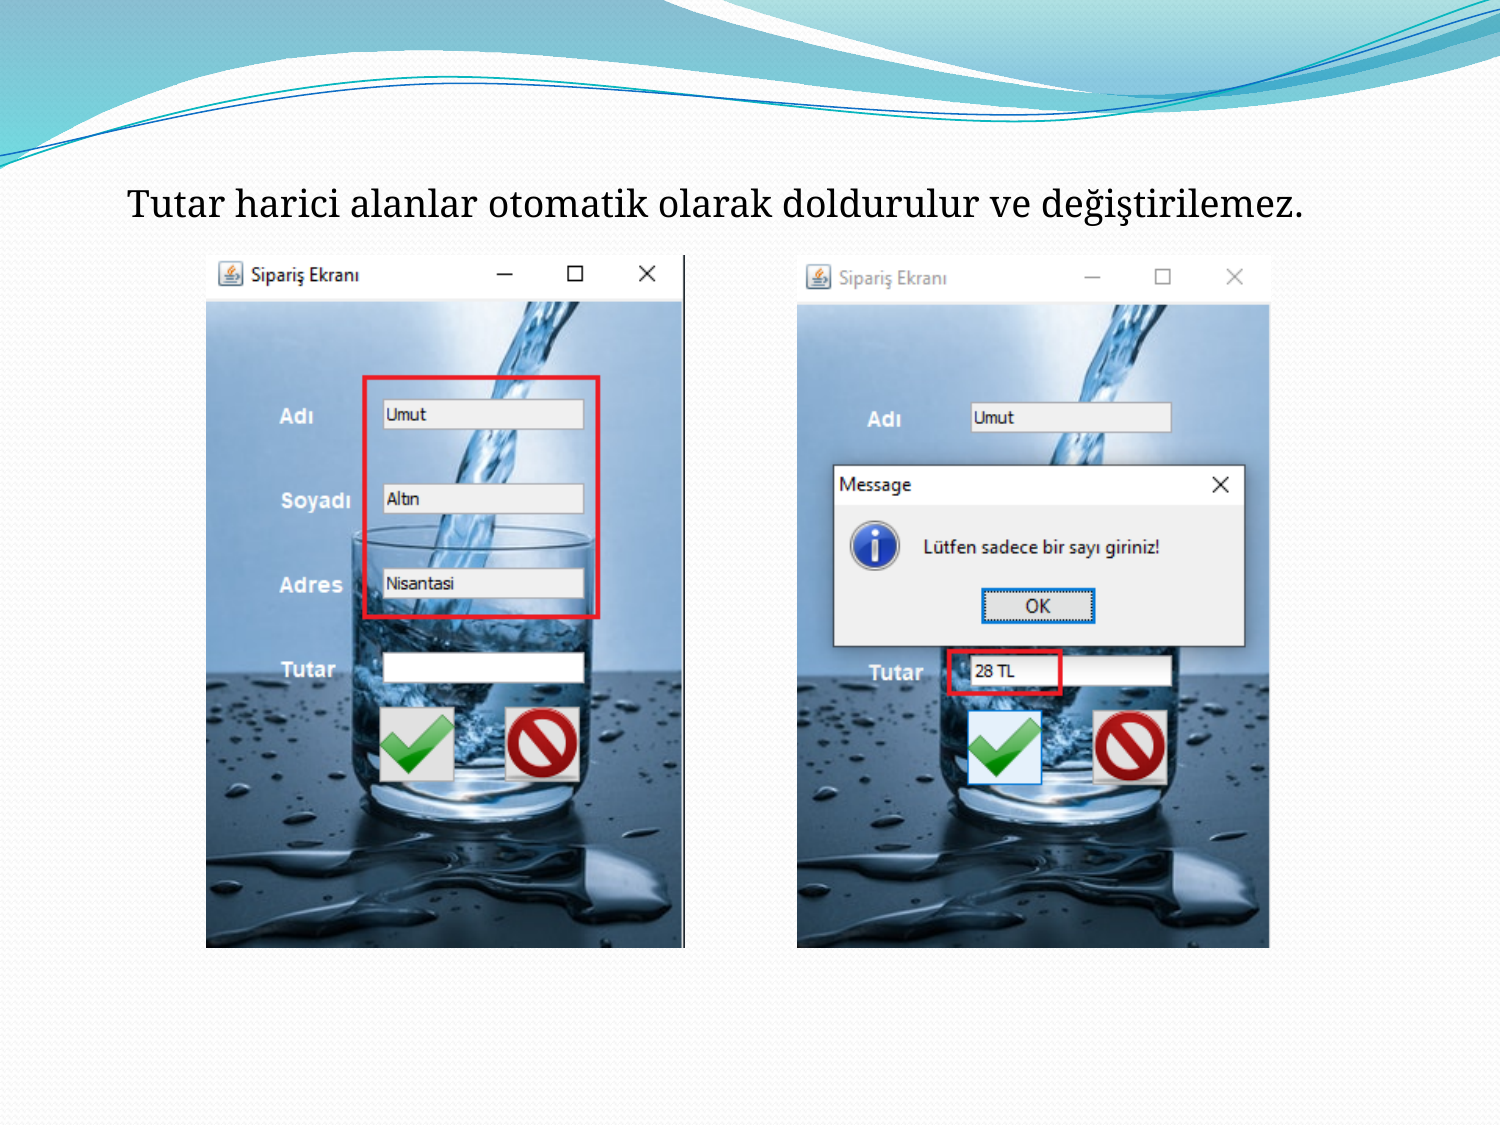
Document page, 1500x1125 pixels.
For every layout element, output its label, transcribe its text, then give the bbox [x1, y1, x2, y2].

picture [796, 255, 1271, 948]
text_box Tutar harici alanlar otomatik olarak doldurulur ve değiştirilemez. [112, 172, 1412, 233]
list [206, 255, 686, 948]
